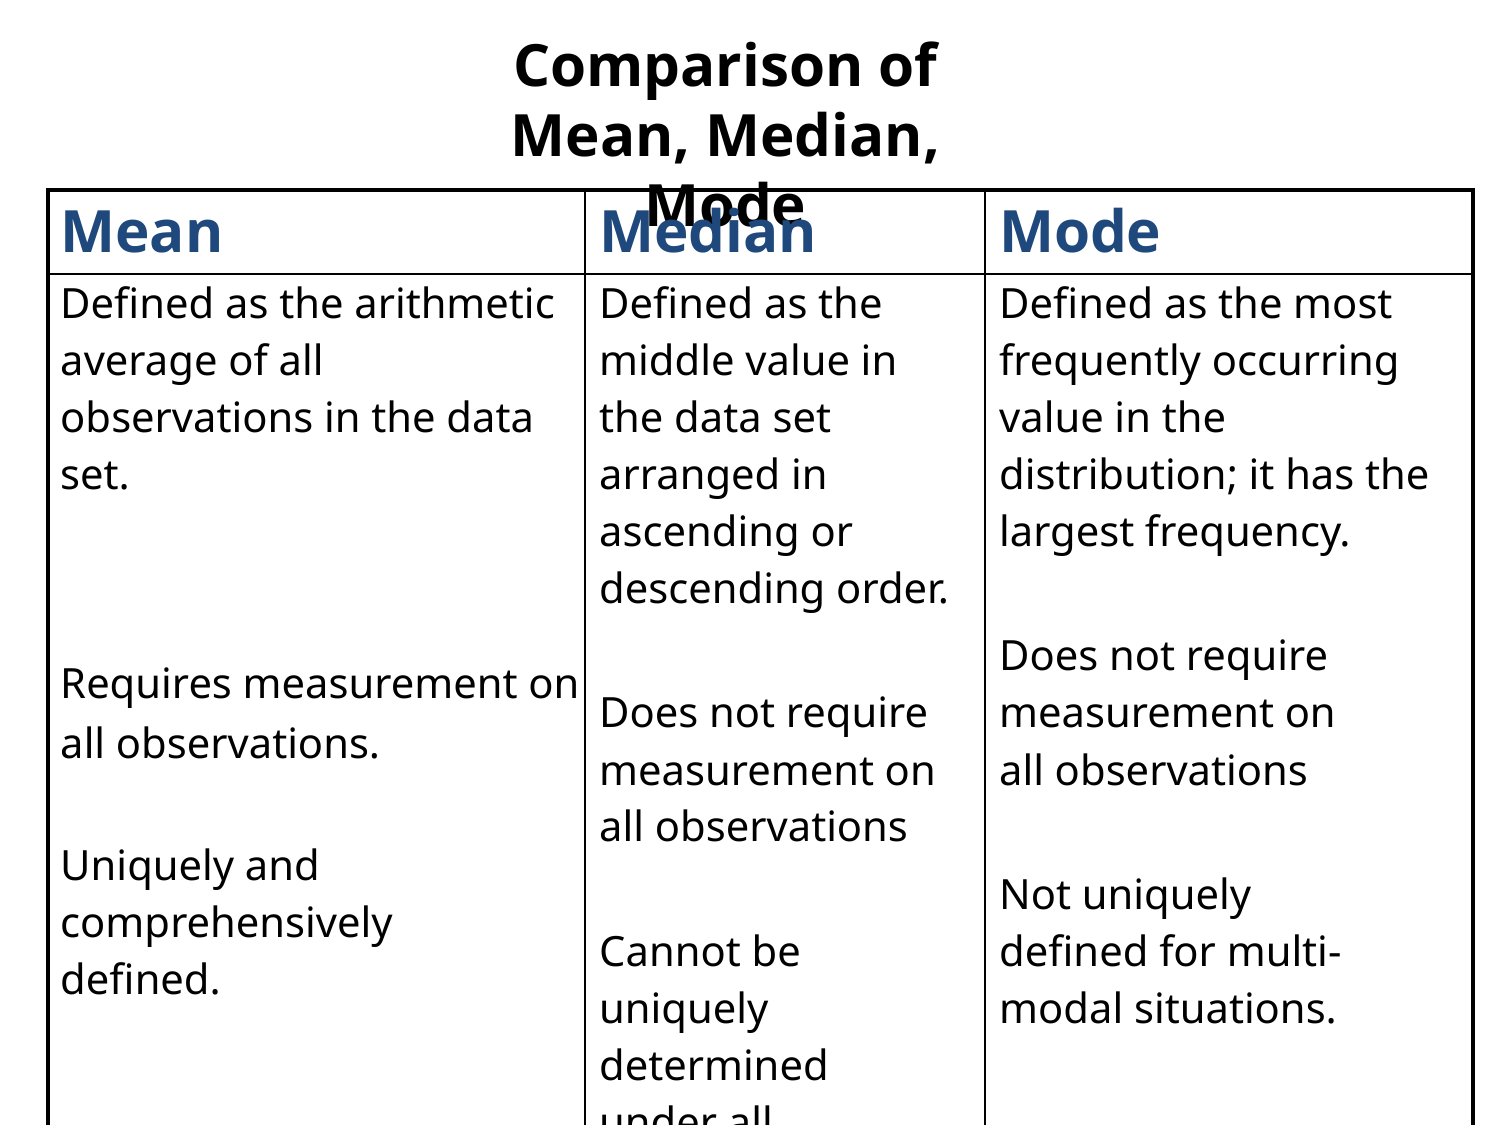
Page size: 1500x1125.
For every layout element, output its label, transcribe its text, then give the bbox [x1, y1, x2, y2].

table_cell Defined as the arithmetic average of all observations in the data set. Requires measurement on all observations. Uniquely and comprehensively defined. [50, 275, 584, 1125]
table_header Mode [986, 192, 1471, 273]
table_cell Defined as the middle value in the data set arranged in ascending or descending order. Does not require measurement on all observations Cannot be uniquely determined under all conditions. [586, 275, 984, 1125]
table_cell Defined as the most frequently occurring value in the distribution; it has the largest frequency. Does not require measurement on all observations Not uniquely defined for multi-modal situations. [986, 275, 1471, 1125]
text_box Comparison of Mean, Median, Mode [436, 27, 1015, 161]
table_header Median [586, 192, 984, 273]
table_header Mean [50, 192, 584, 273]
